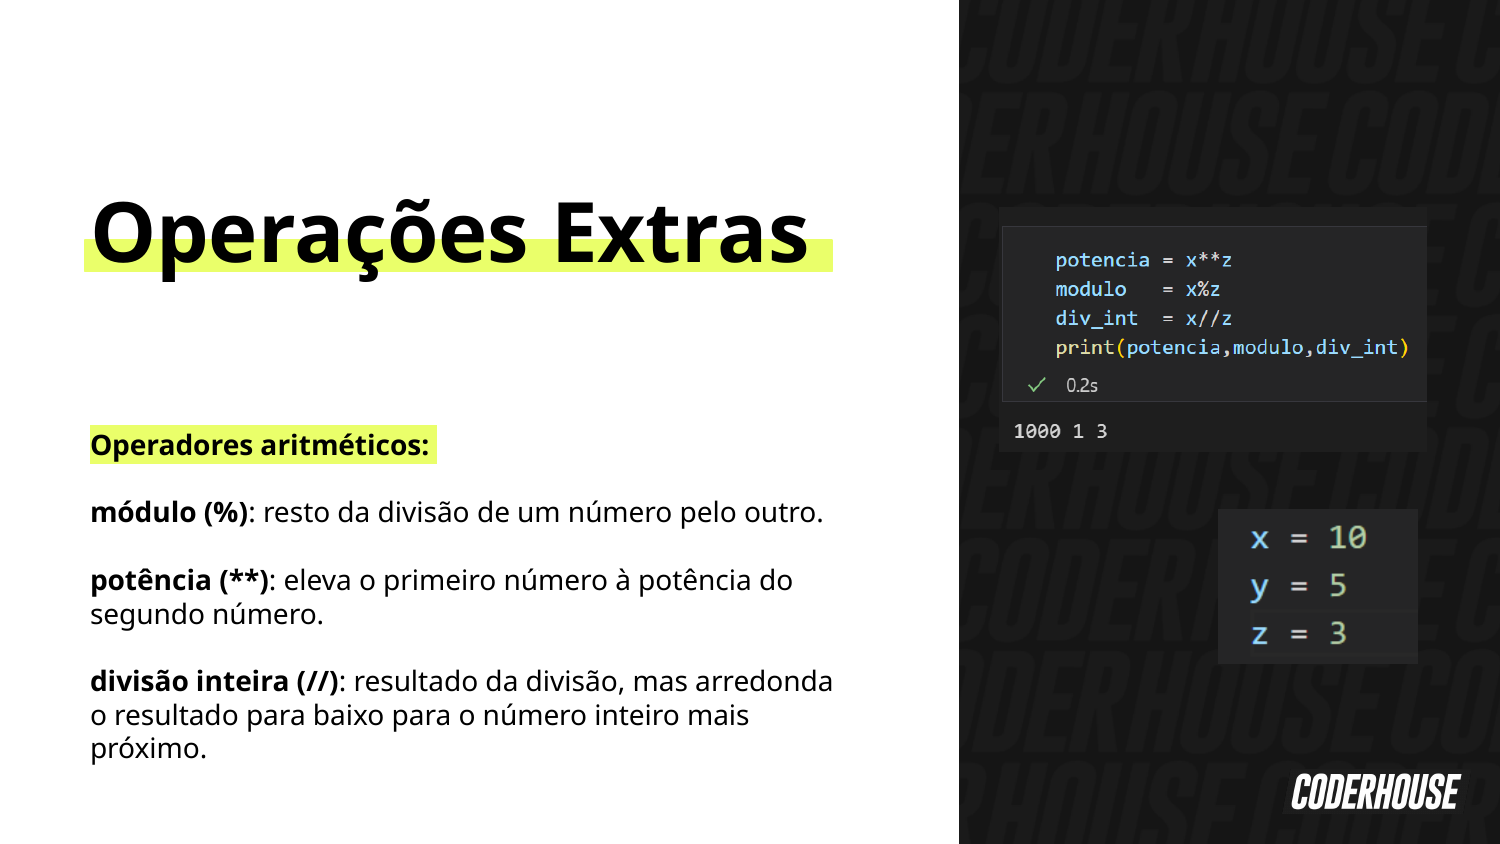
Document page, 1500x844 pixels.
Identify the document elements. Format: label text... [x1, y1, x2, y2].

picture [958, 0, 1500, 844]
text_box Operações Extras [75, 175, 851, 296]
text_box Operadores aritméticos: módulo (%): resto da divisão de um número pelo outro. potência (**): eleva o primeiro número à potência do segundo número. divisão inteira (//): resultado da divisão, mas arredonda o resultado para baixo para o número inteiro mais próximo. [75, 412, 851, 780]
